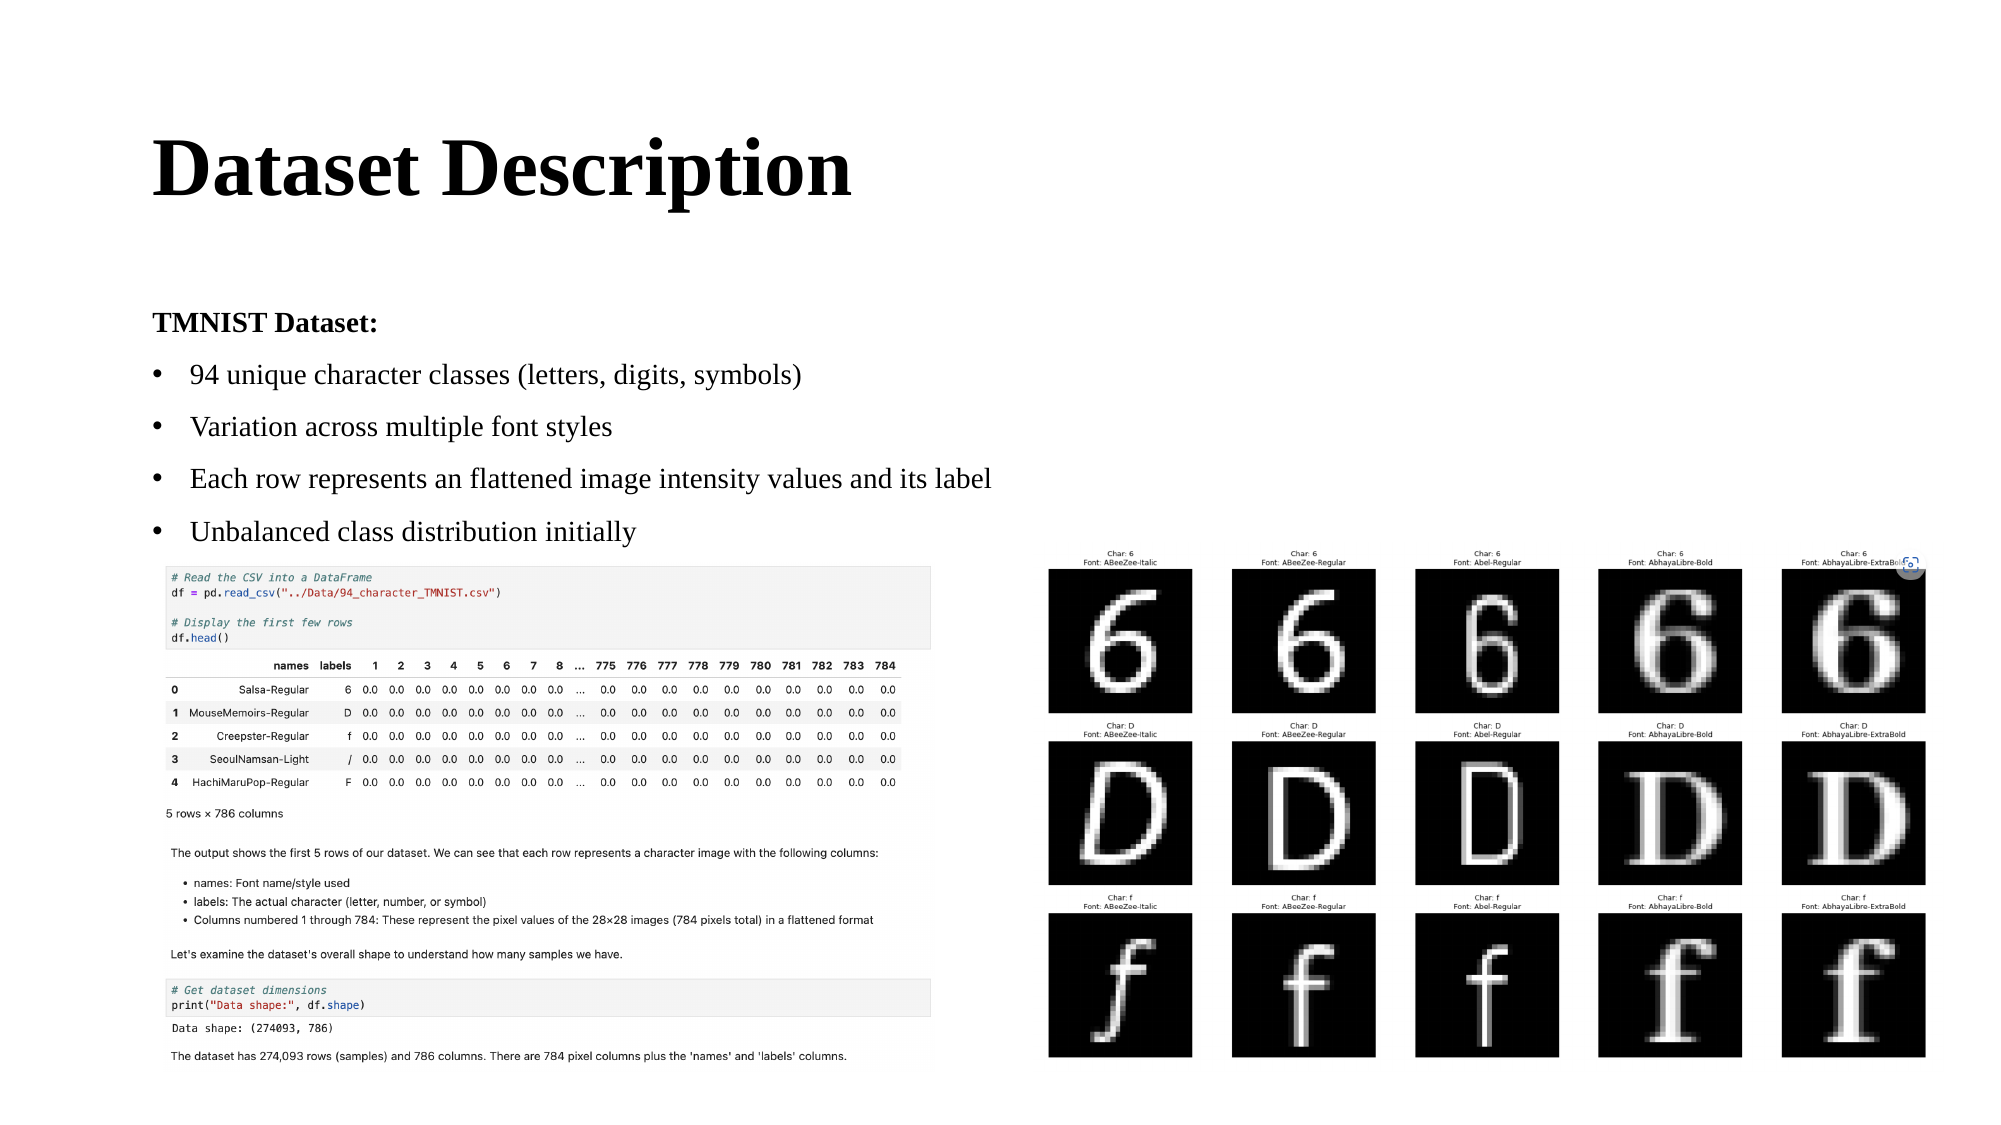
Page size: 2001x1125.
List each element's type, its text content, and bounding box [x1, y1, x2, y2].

picture [162, 561, 935, 1072]
list TMNIST Dataset: 94 unique character classes (letters, digits, symbols) Variation across multiple font styles Each row represents an flattened image intensity values and its label Unbalanced class distribution initially [137, 299, 1863, 1014]
picture [1032, 542, 1945, 1072]
title Dataset Description [137, 59, 1863, 278]
